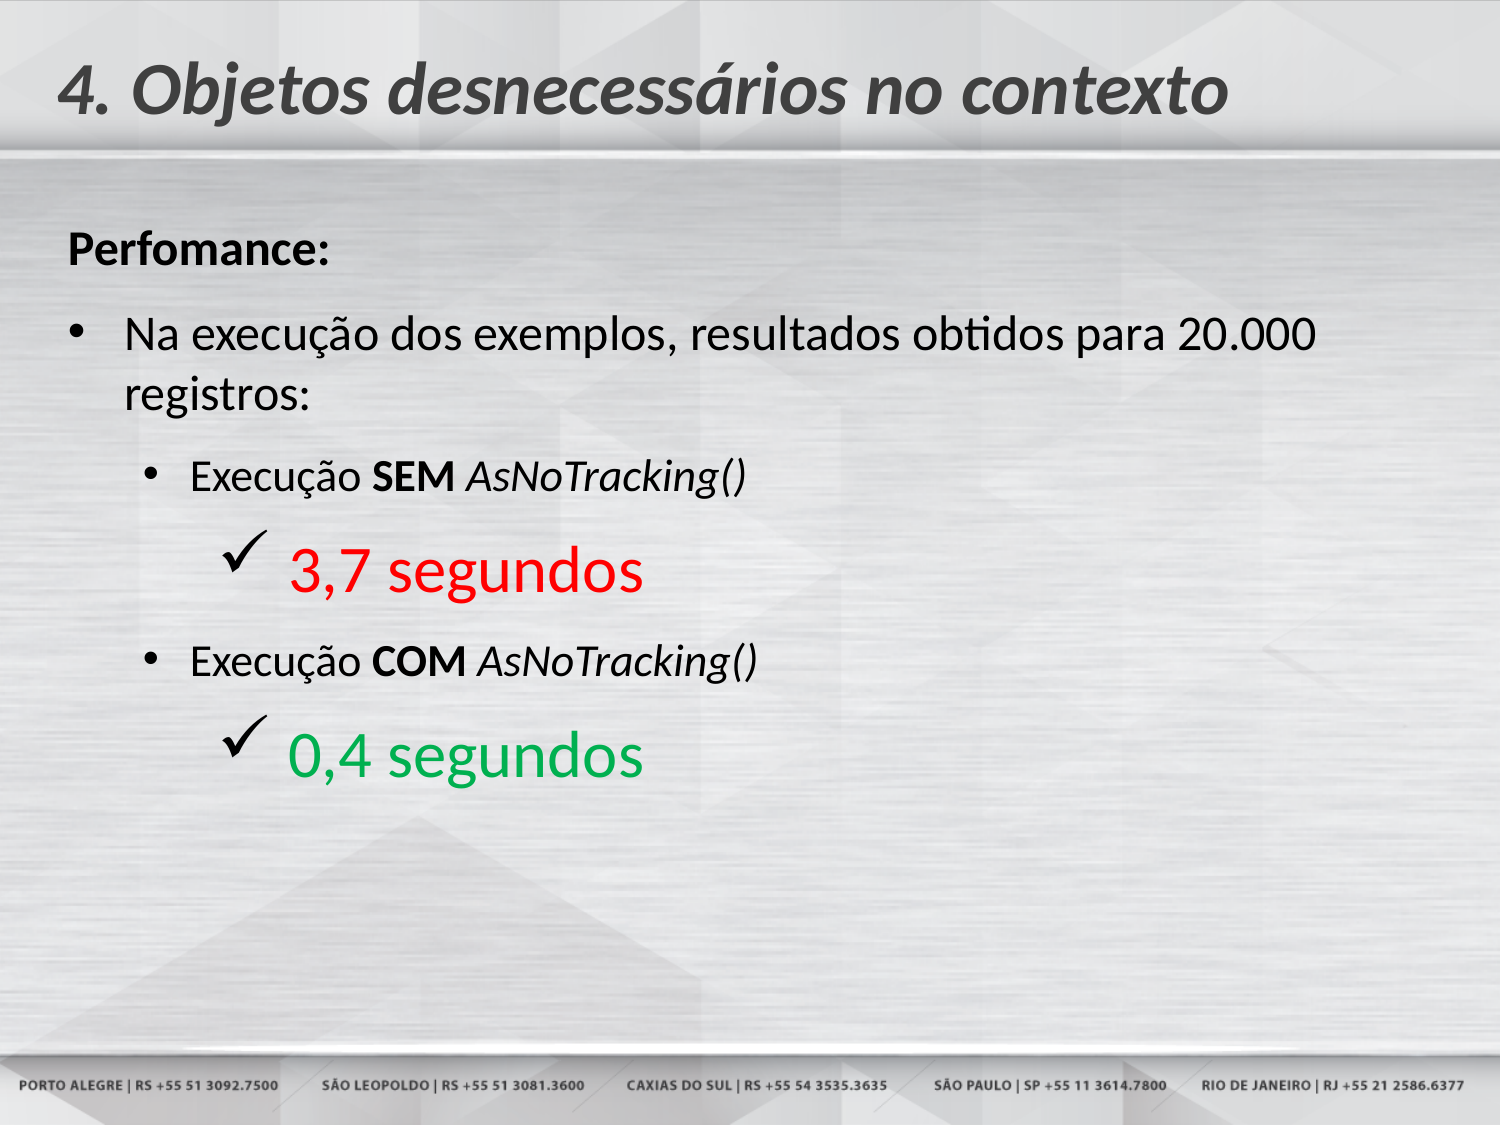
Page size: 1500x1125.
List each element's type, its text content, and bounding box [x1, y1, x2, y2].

list Perfomance: Na execução dos exemplos, resultados obtidos para 20.000 registros: Execução SEM AsNoTracking() 3,7 segundos Execução COM AsNoTracking() 0,4 segundos [53, 208, 1412, 1035]
picture [0, 0, 1500, 1125]
title 4. Objetos desnecessários no contexto [41, 0, 1459, 138]
